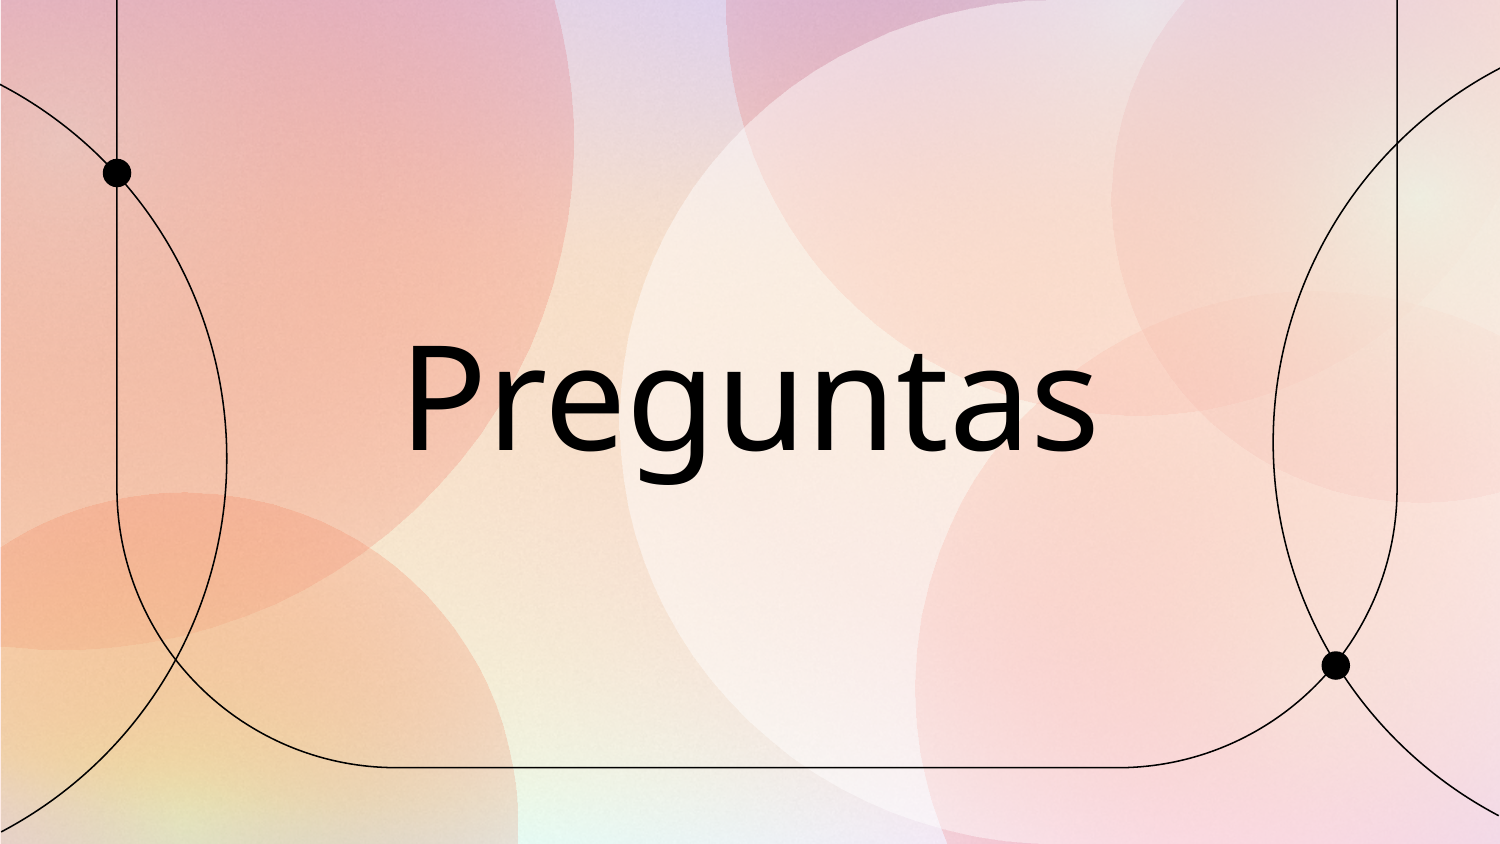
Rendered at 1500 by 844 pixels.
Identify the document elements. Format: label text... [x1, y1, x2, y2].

title Preguntas [210, 293, 1290, 491]
